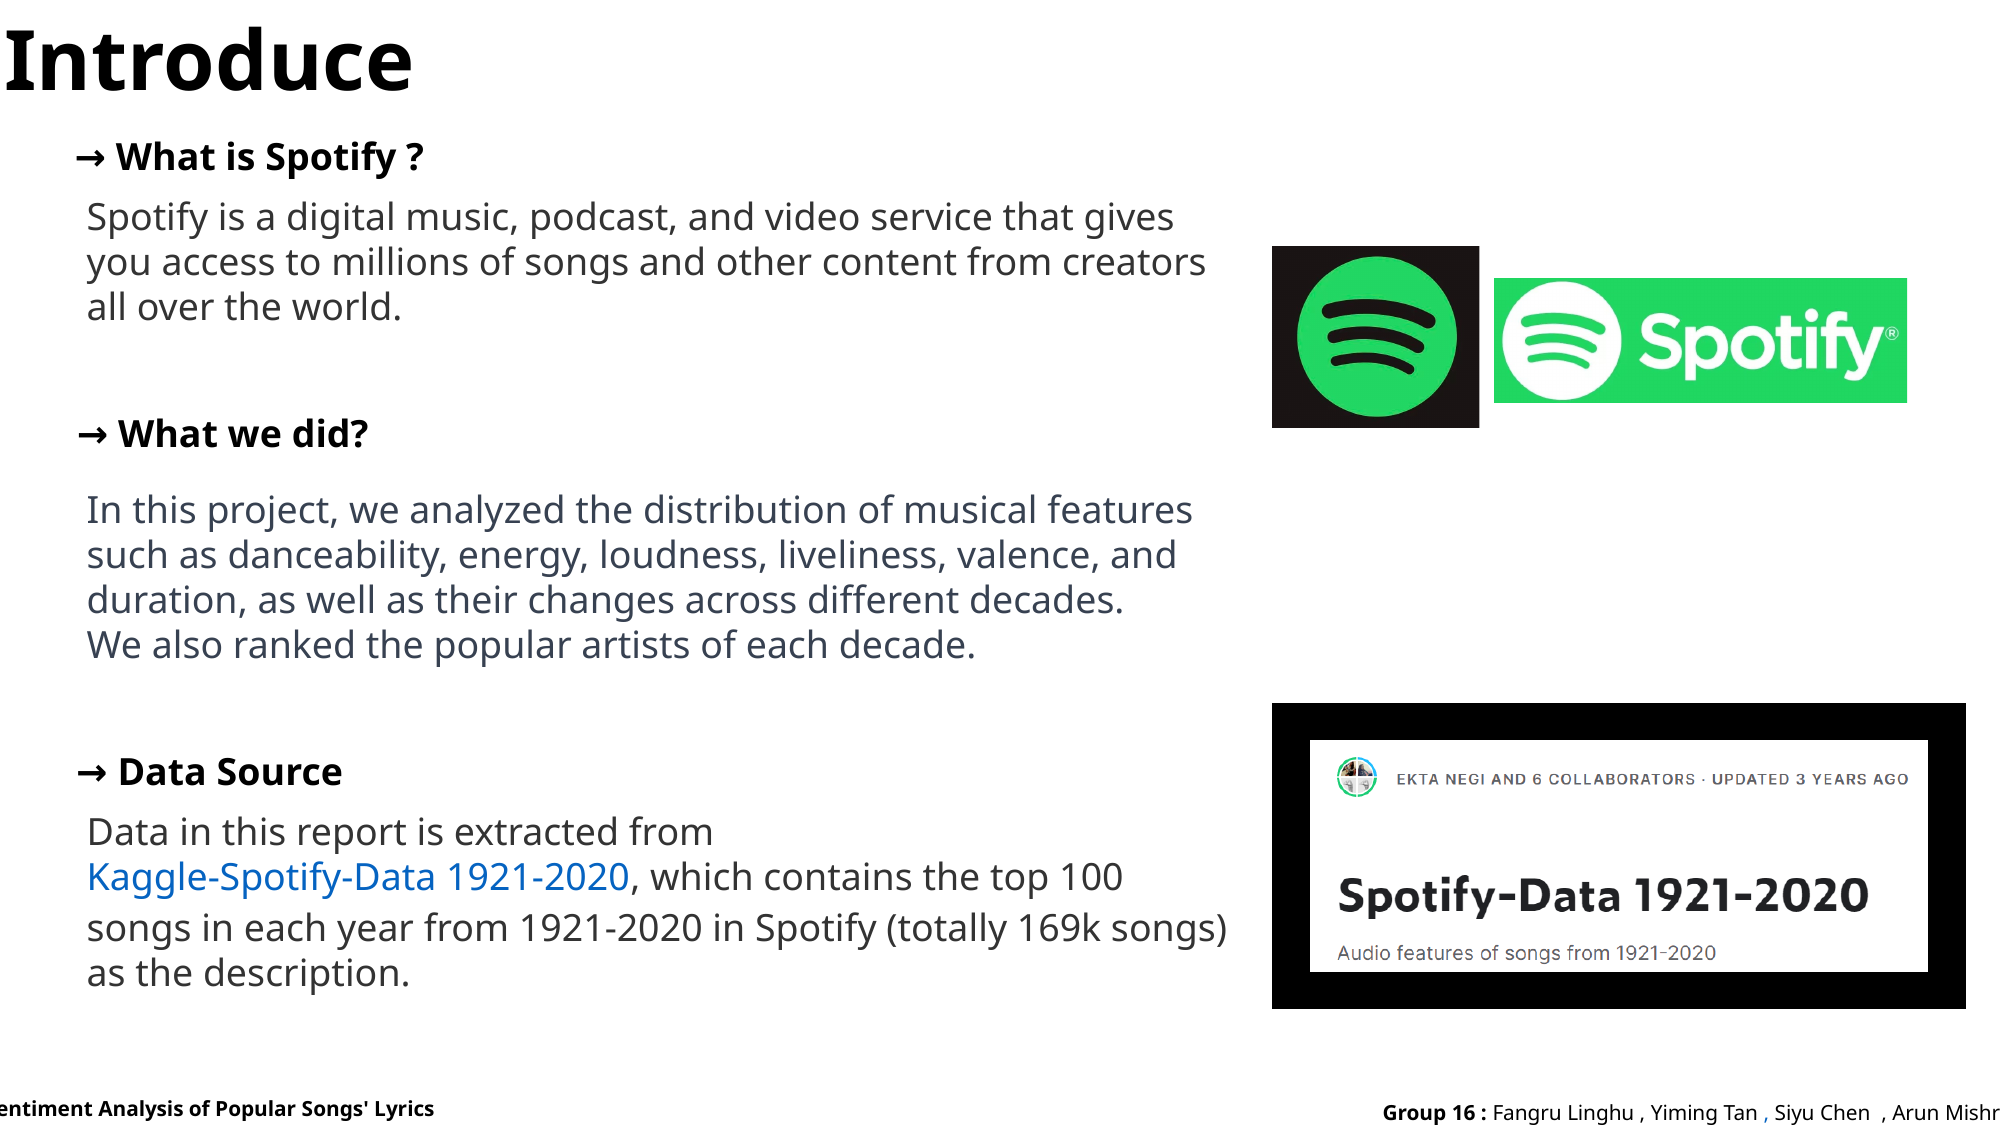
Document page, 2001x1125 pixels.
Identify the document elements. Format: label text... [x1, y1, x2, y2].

text_box → What is Spotify ? [59, 125, 440, 186]
text_box → Data Source [61, 740, 359, 801]
picture [1272, 246, 1480, 428]
text_box Sentiment Analysis of Popular Songs' Lyrics [0, 1088, 450, 1125]
text_box Data in this report is extracted from Kaggle-Spotify-Data 1921-2020, which contains the top 100 songs in each year from 1921-2020 in Spotify (totally 169k songs) as the description. [71, 800, 1246, 1002]
text_box Spotify is a digital music, podcast, and video service that gives you access to millions of songs and other content from creators all over the world. [71, 186, 1246, 336]
text_box In this project, we analyzed the distribution of musical features such as danceability, energy, loudness, liveliness, valence, and duration, as well as their changes across different decades. We also ranked the popular artists of each decade. [71, 478, 1246, 673]
text_box → What we did? [61, 402, 384, 463]
text_box Group 16 : Fangru Linghu , Yiming Tan , Siyu Chen , Arun Mishra [1367, 1092, 2000, 1125]
picture [1494, 277, 1908, 404]
text_box Introduce [0, 0, 430, 115]
picture [1309, 740, 1929, 972]
